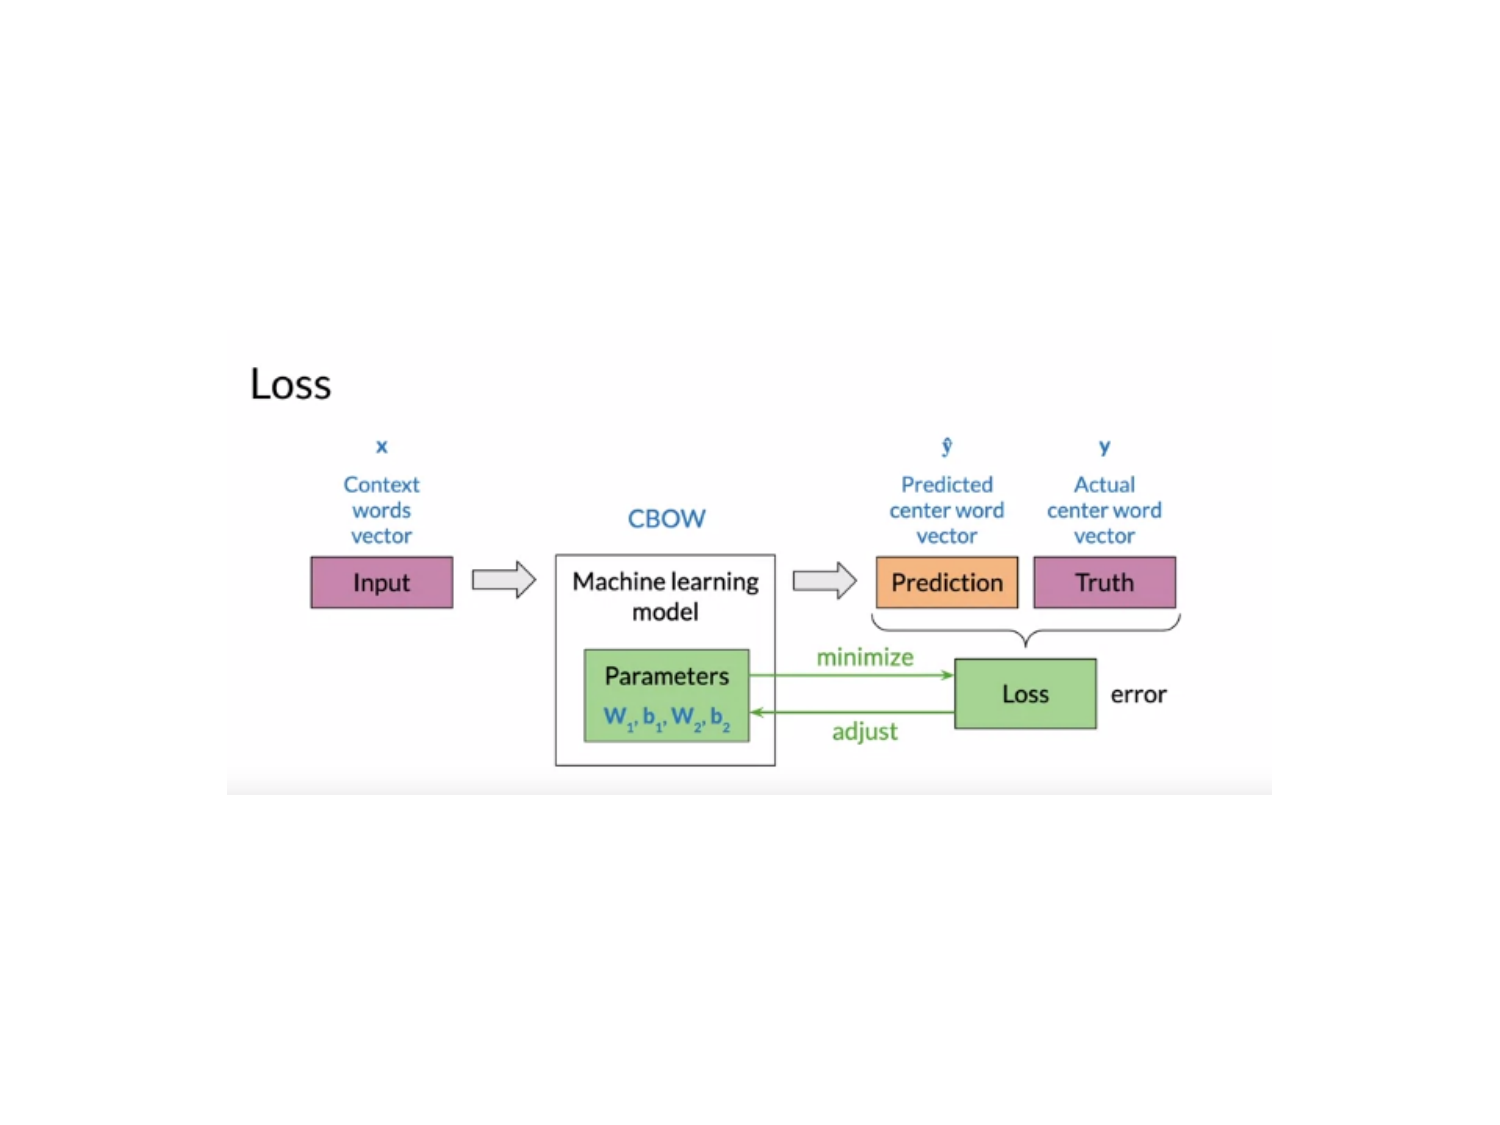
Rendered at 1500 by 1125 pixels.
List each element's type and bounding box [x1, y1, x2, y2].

picture [227, 330, 1273, 795]
